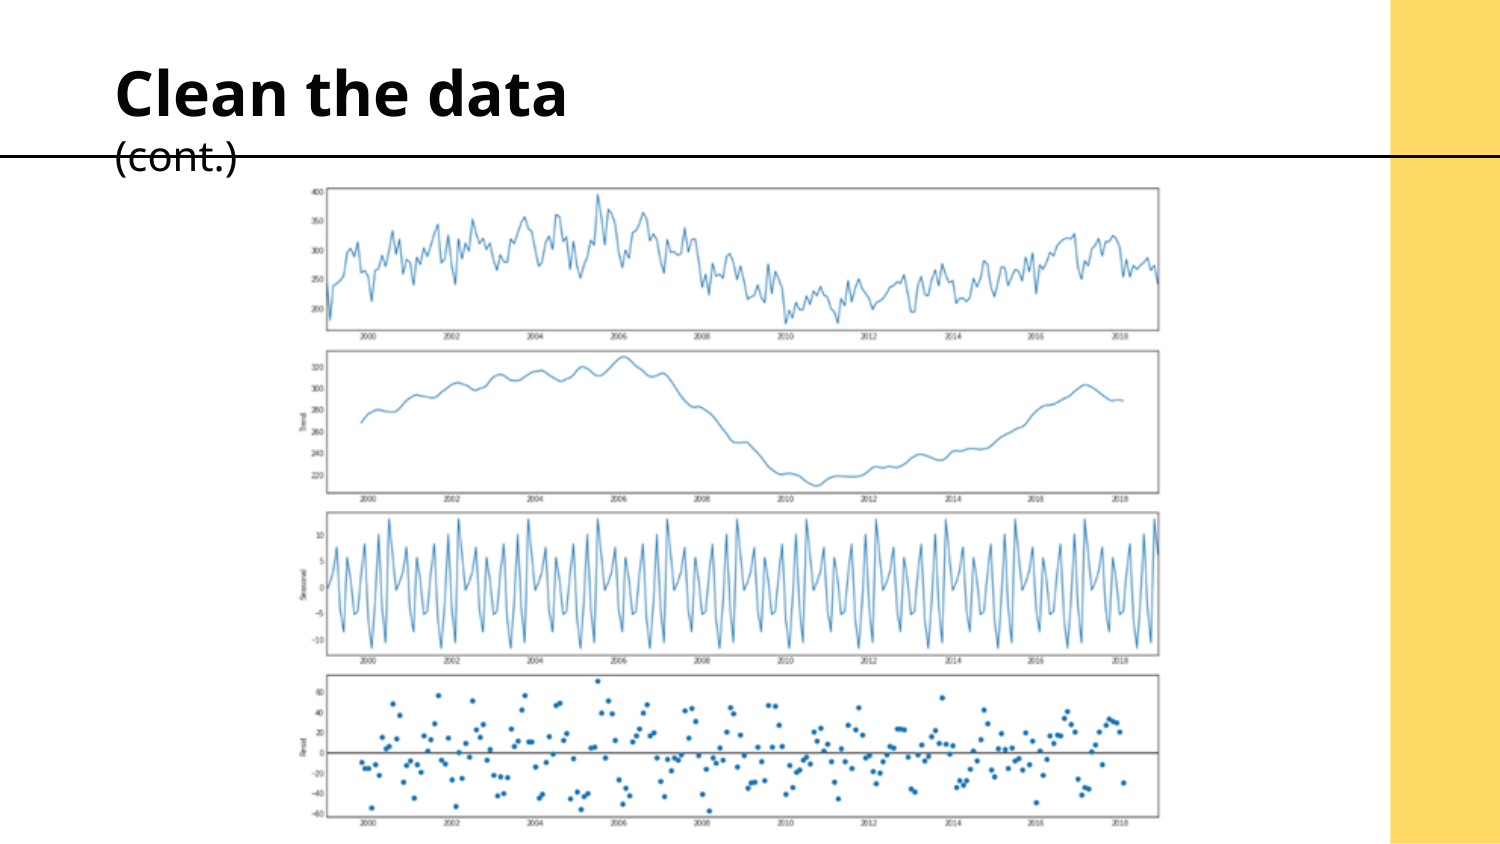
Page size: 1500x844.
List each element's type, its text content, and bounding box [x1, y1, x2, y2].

picture [293, 179, 1165, 834]
text_box Clean the data (cont.) [100, 39, 643, 153]
